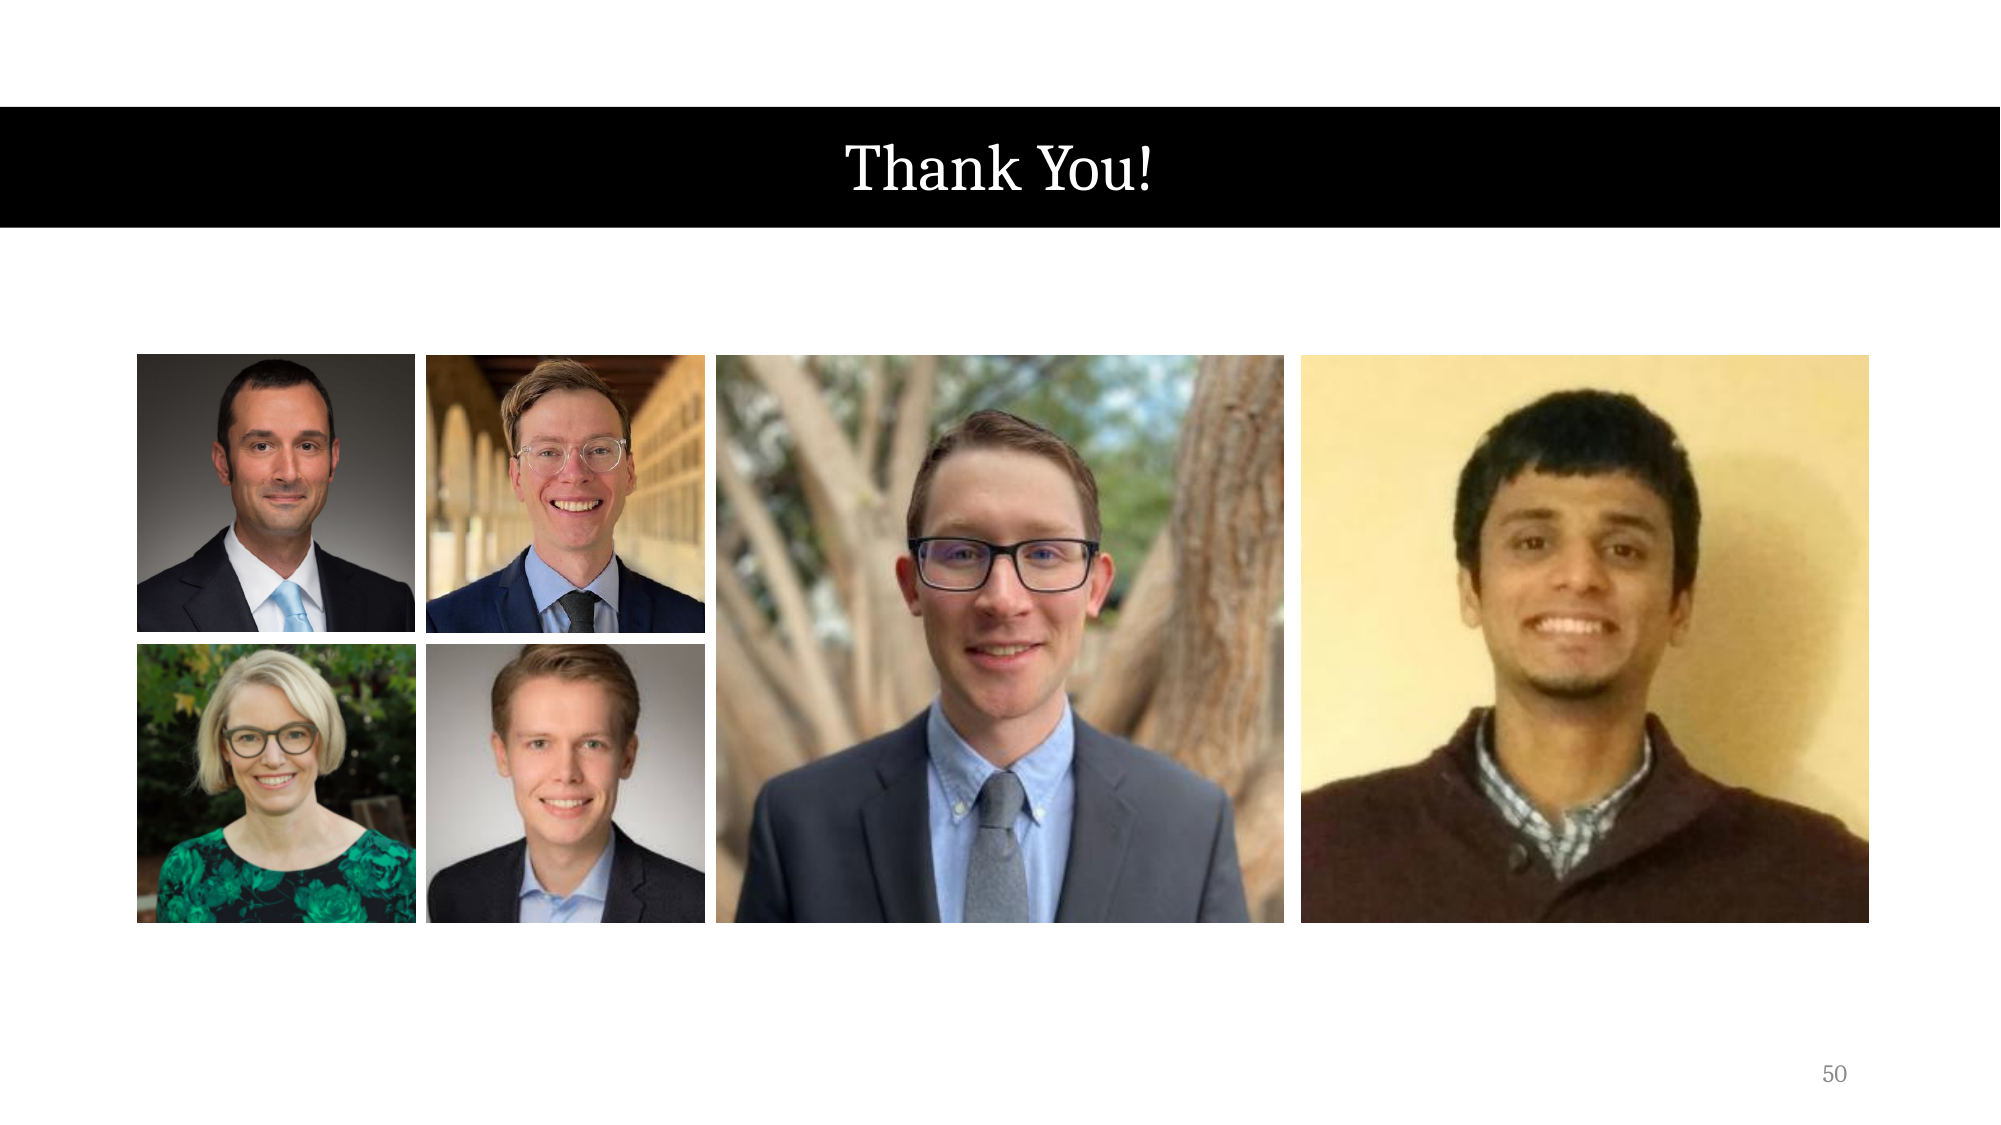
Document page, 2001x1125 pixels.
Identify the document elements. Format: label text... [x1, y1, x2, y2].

slide_number 50 [1412, 1042, 1863, 1103]
picture [426, 355, 705, 634]
picture [137, 644, 416, 923]
title Thank You! [137, 110, 1863, 228]
picture [1301, 355, 1869, 923]
text_box [0, 106, 2000, 229]
picture [426, 644, 705, 923]
picture [716, 355, 1284, 923]
picture [137, 354, 415, 632]
